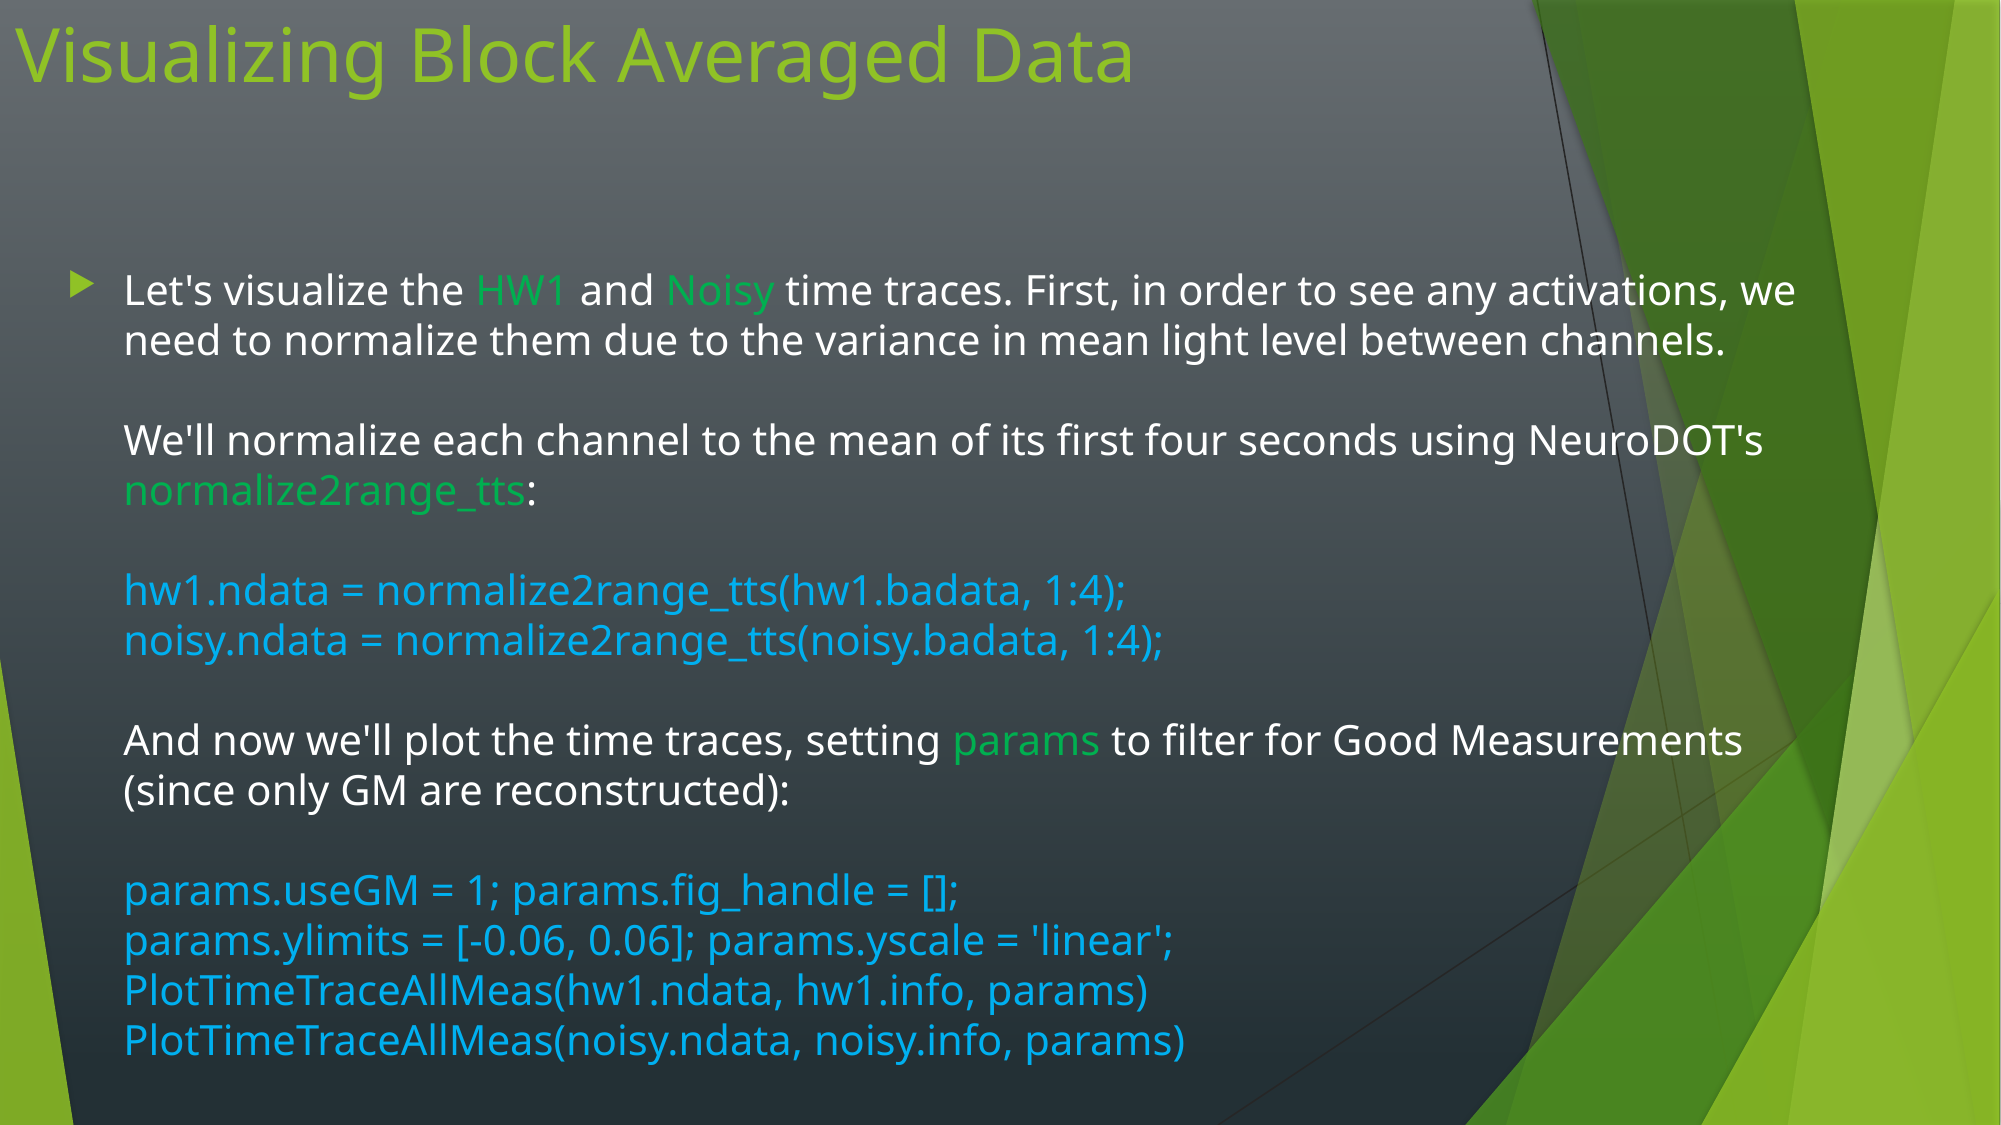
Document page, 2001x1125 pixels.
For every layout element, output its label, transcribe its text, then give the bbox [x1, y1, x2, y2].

title Visualizing Block Averaged Data [0, 0, 1411, 217]
list Let's visualize the HW1 and Noisy time traces. First, in order to see any activations, we need to normalize them due to the variance in mean light level between channels. We'll normalize each channel to the mean of its first four seconds using NeuroDOT's normalize2range_tts: hw1.ndata = normalize2range_tts(hw1.badata, 1:4); noisy.ndata = normalize2range_tts(noisy.badata, 1:4); And now we'll plot the time traces, setting params to filter for Good Measurements (since only GM are reconstructed): params.useGM = 1; params.fig_handle = []; params.ylimits = [-0.06, 0.06]; params.yscale = 'linear'; PlotTimeTraceAllMeas(hw1.ndata, hw1.info, params) PlotTimeTraceAllMeas(noisy.ndata, noisy.info, params) [52, 256, 1813, 991]
